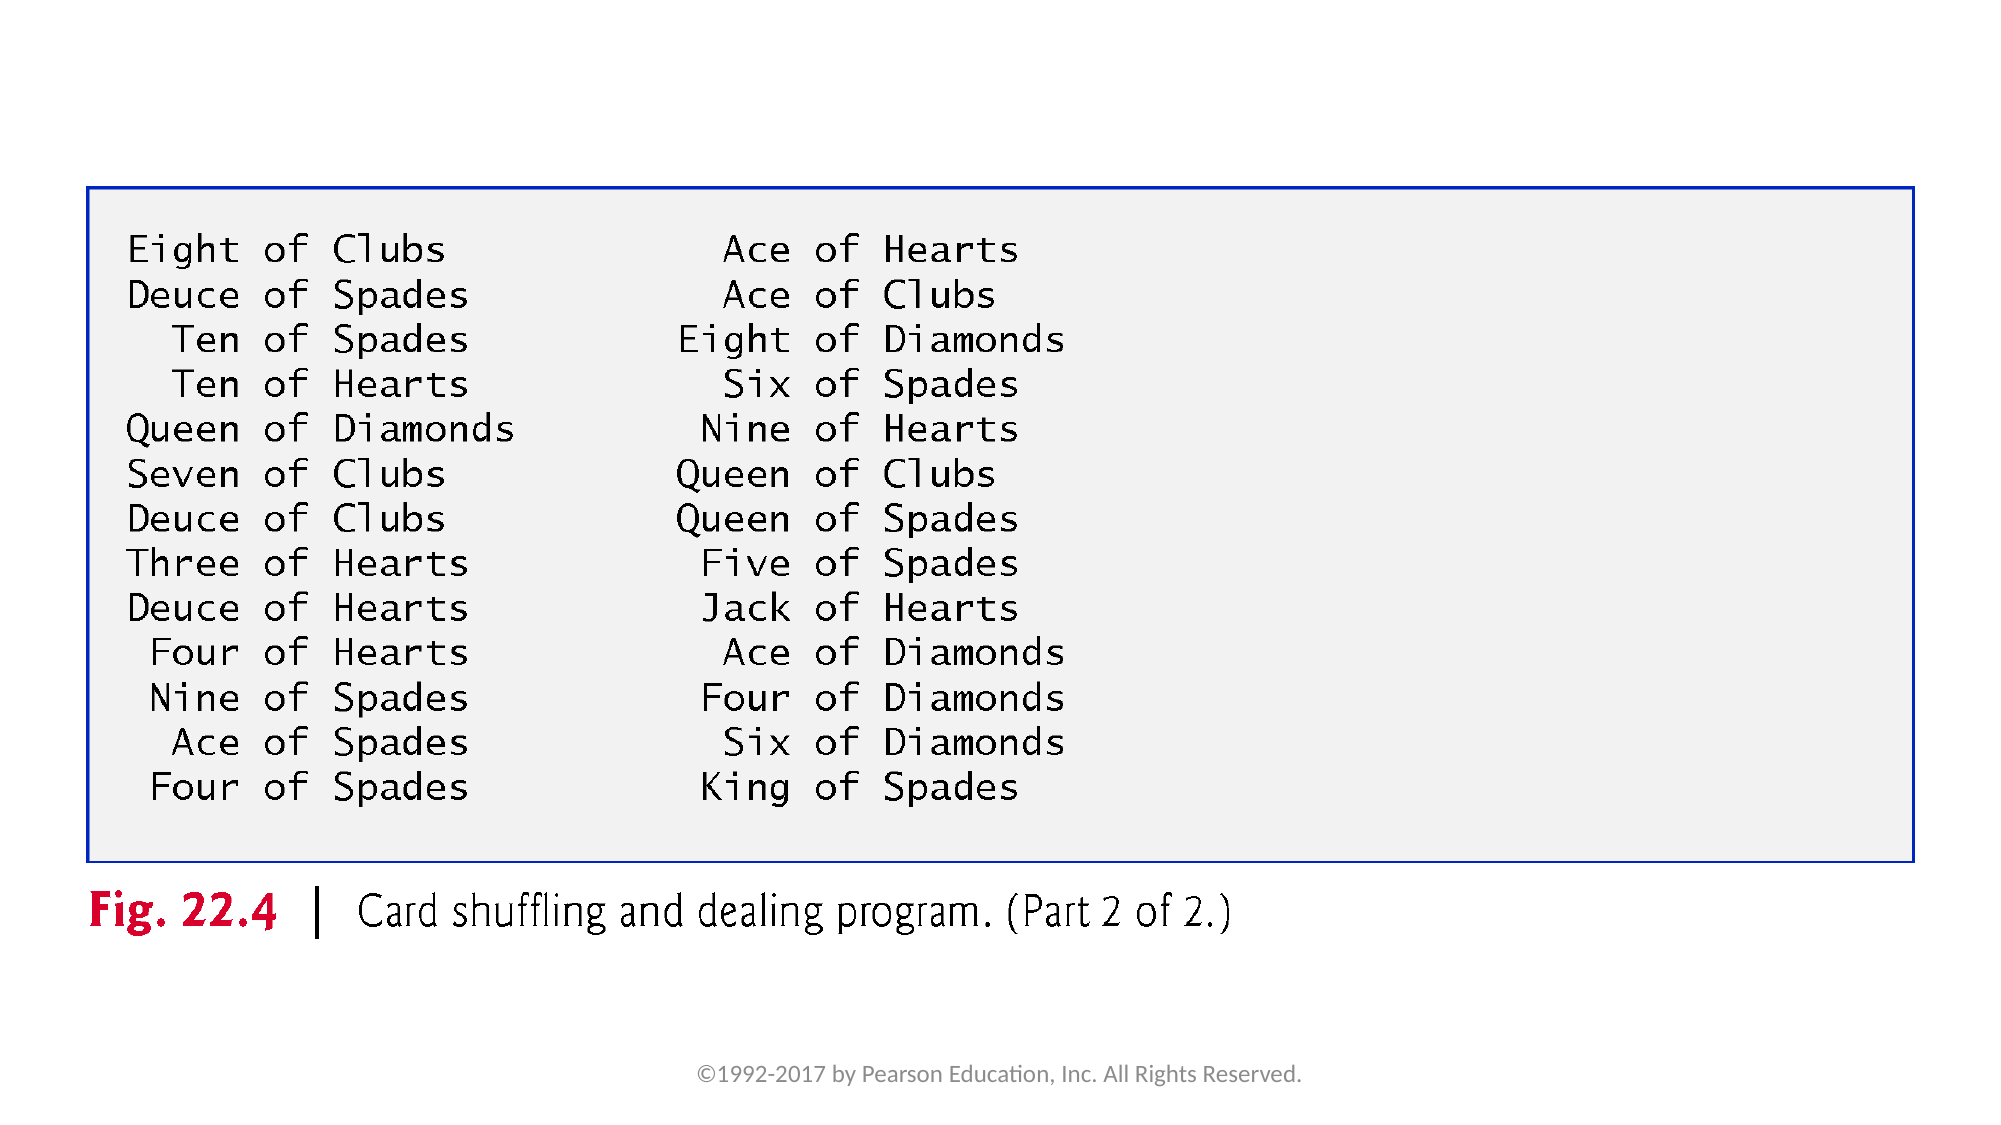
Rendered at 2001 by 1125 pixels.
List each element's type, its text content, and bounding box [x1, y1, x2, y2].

footer ©1992-2017 by Pearson Education, Inc. All Rights Reserved. [662, 1042, 1338, 1103]
picture [0, 100, 2000, 1024]
